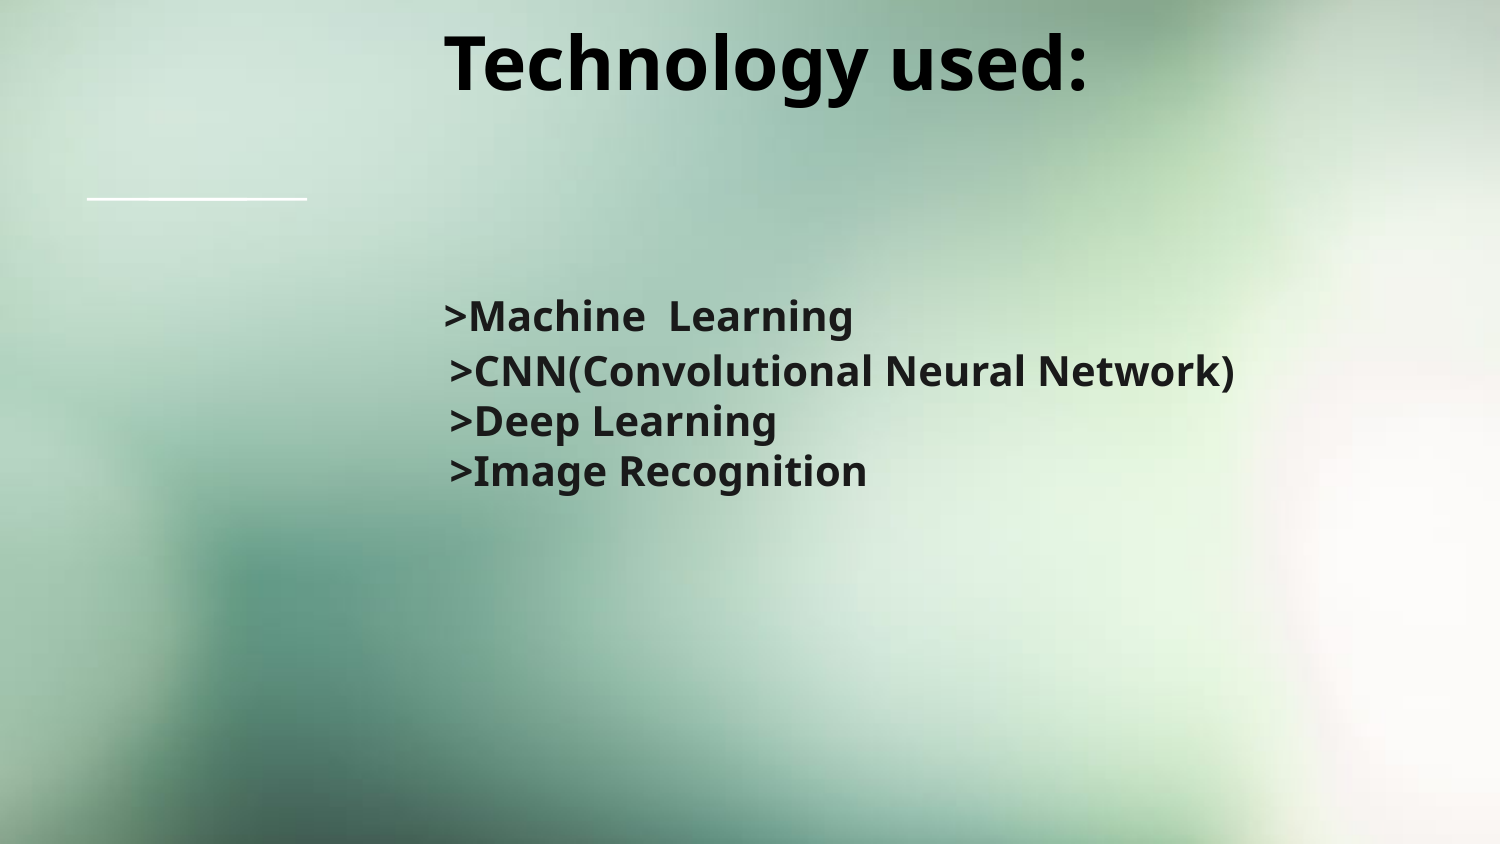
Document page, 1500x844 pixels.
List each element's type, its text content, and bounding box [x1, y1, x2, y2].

title Technology used: >Machine Learning >CNN(Convolutional Neural Network) >Deep Learning >Image Recognition [101, 0, 1398, 655]
picture [0, 0, 1500, 844]
